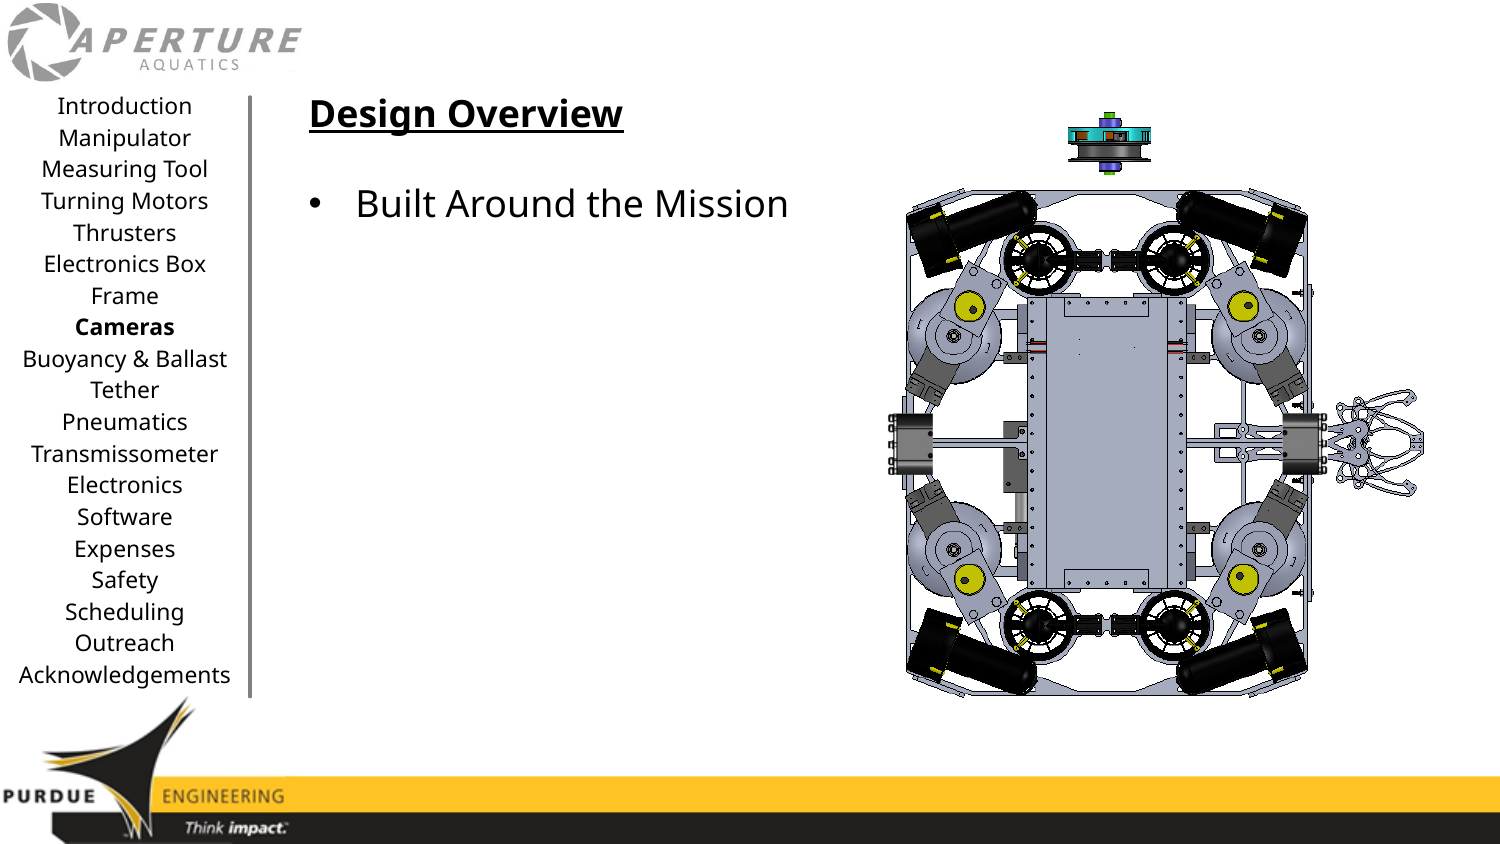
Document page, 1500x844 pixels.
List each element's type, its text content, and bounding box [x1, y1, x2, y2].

picture [1, 695, 1500, 844]
picture [4, 0, 305, 84]
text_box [887, 109, 1434, 710]
text_box Design Overview Built Around the Mission [293, 82, 813, 232]
text_box Introduction Manipulator Measuring Tool Turning Motors Thrusters Electronics Box Frame Cameras Buoyancy & Ballast Tether Pneumatics Transmissometer Electronics Software Expenses Safety Scheduling Outreach Acknowledgements [0, 84, 250, 696]
